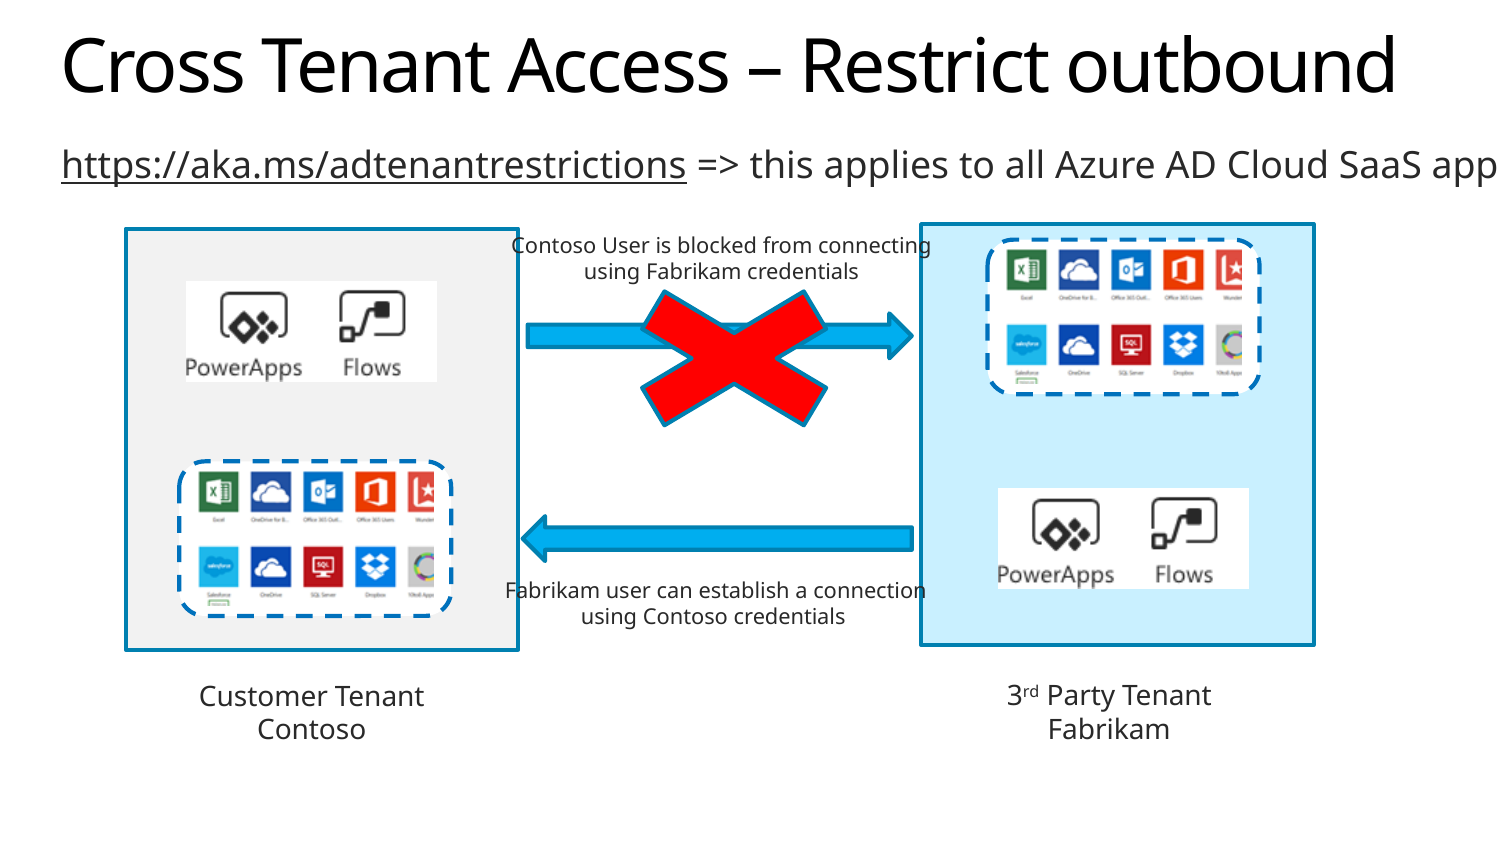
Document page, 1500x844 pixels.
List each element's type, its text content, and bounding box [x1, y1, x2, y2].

text_box [520, 514, 914, 563]
text_box [177, 459, 454, 619]
picture [196, 471, 434, 606]
text_box [640, 289, 829, 428]
text_box 3rd Party Tenant Fabrikam [992, 670, 1227, 753]
text_box [919, 222, 1316, 647]
text_box [985, 237, 1262, 397]
text_box [797, 311, 914, 361]
picture [186, 281, 438, 382]
picture [998, 488, 1249, 589]
picture [1005, 249, 1243, 385]
text_box [525, 322, 671, 350]
text_box Customer Tenant Contoso [184, 670, 440, 753]
text_box [124, 227, 520, 652]
text_box [722, 322, 746, 330]
text_box Fabrikam user can establish a connection using Contoso credentials [490, 568, 943, 637]
title Cross Tenant Access – Restrict outbound [60, 28, 1450, 110]
text_box https://aka.ms/adtenantrestrictions => this applies to all Azure AD Cloud SaaS app [46, 133, 1500, 200]
text_box Contoso User is blocked from connecting using Fabrikam credentials [496, 224, 948, 292]
